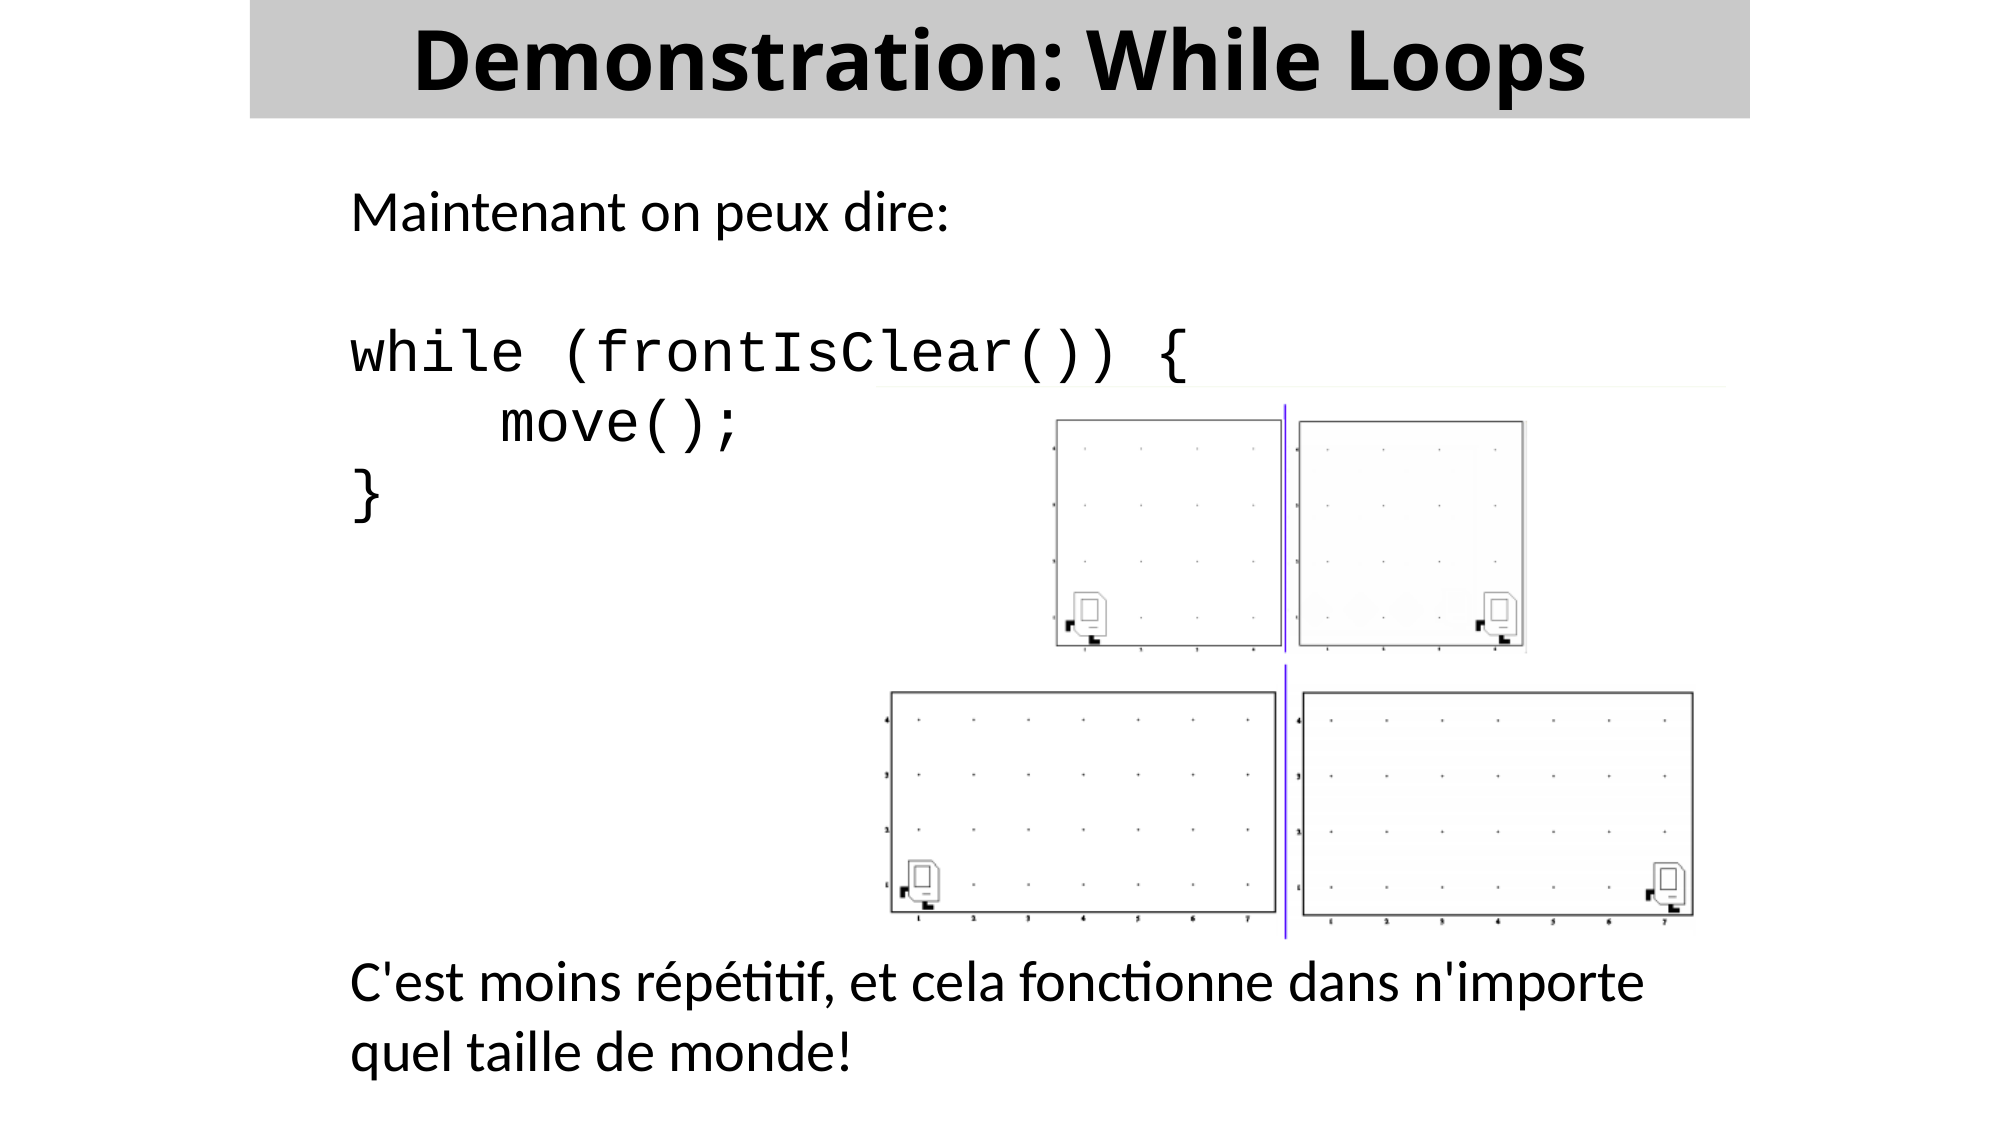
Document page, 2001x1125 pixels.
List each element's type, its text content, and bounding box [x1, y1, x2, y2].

text_box Demonstration: While Loops [248, 0, 1751, 120]
picture [876, 386, 1726, 959]
text_box Maintenant on peux dire: while (frontIsClear()) { move(); } C'est moins répétitif, et cela fonctionne dans n'importe quel taille de monde! [335, 166, 1726, 1091]
